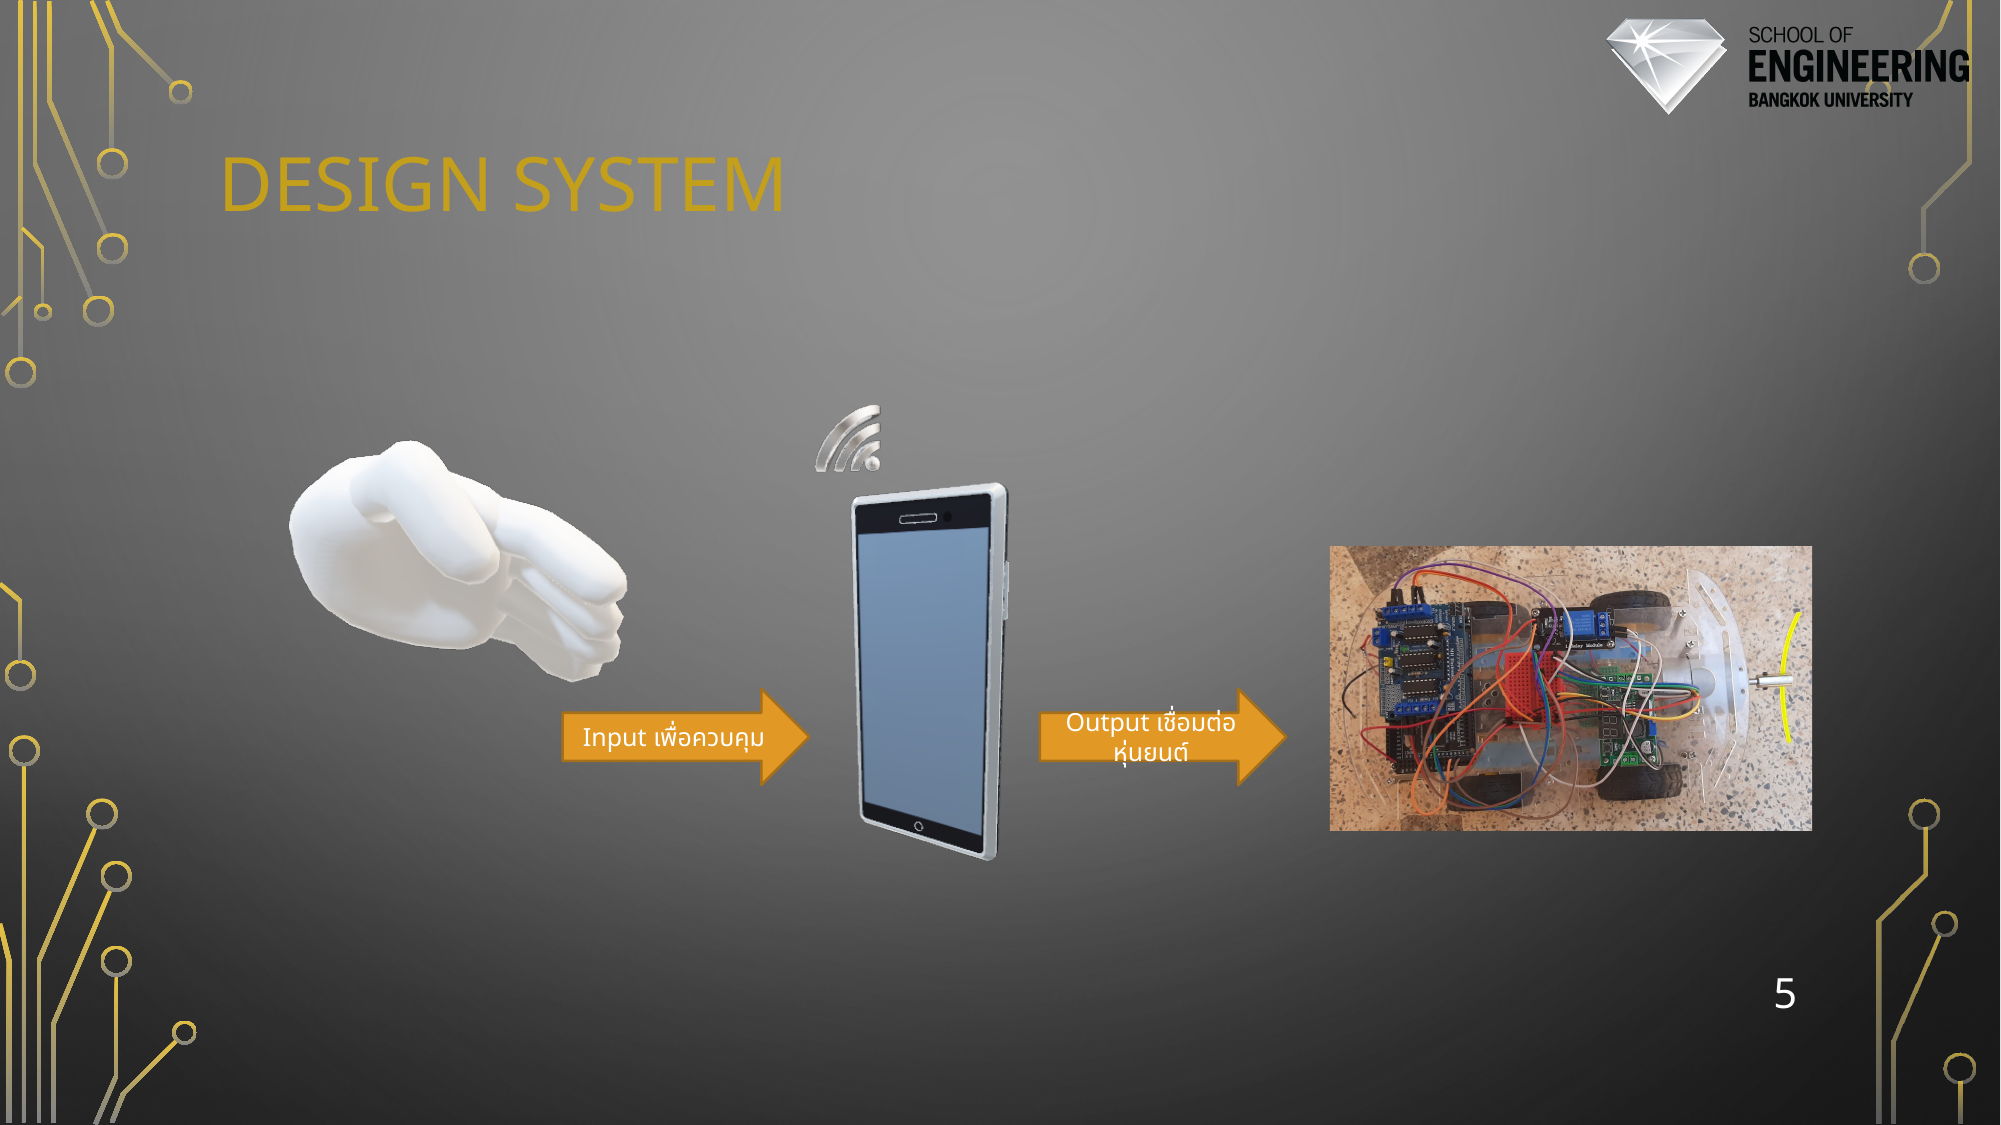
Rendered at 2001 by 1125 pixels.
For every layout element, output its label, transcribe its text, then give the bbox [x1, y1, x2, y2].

text_box Output เชื่อมต่อหุ่นยนต์ [1038, 687, 1288, 787]
slide_number 5 [1685, 965, 1813, 1025]
picture [809, 398, 1017, 872]
picture [1329, 546, 1813, 831]
picture [268, 398, 632, 689]
text_box Input เพื่อควบคุม [561, 687, 811, 787]
title Design System [203, 66, 1829, 309]
picture [1605, 17, 1969, 115]
